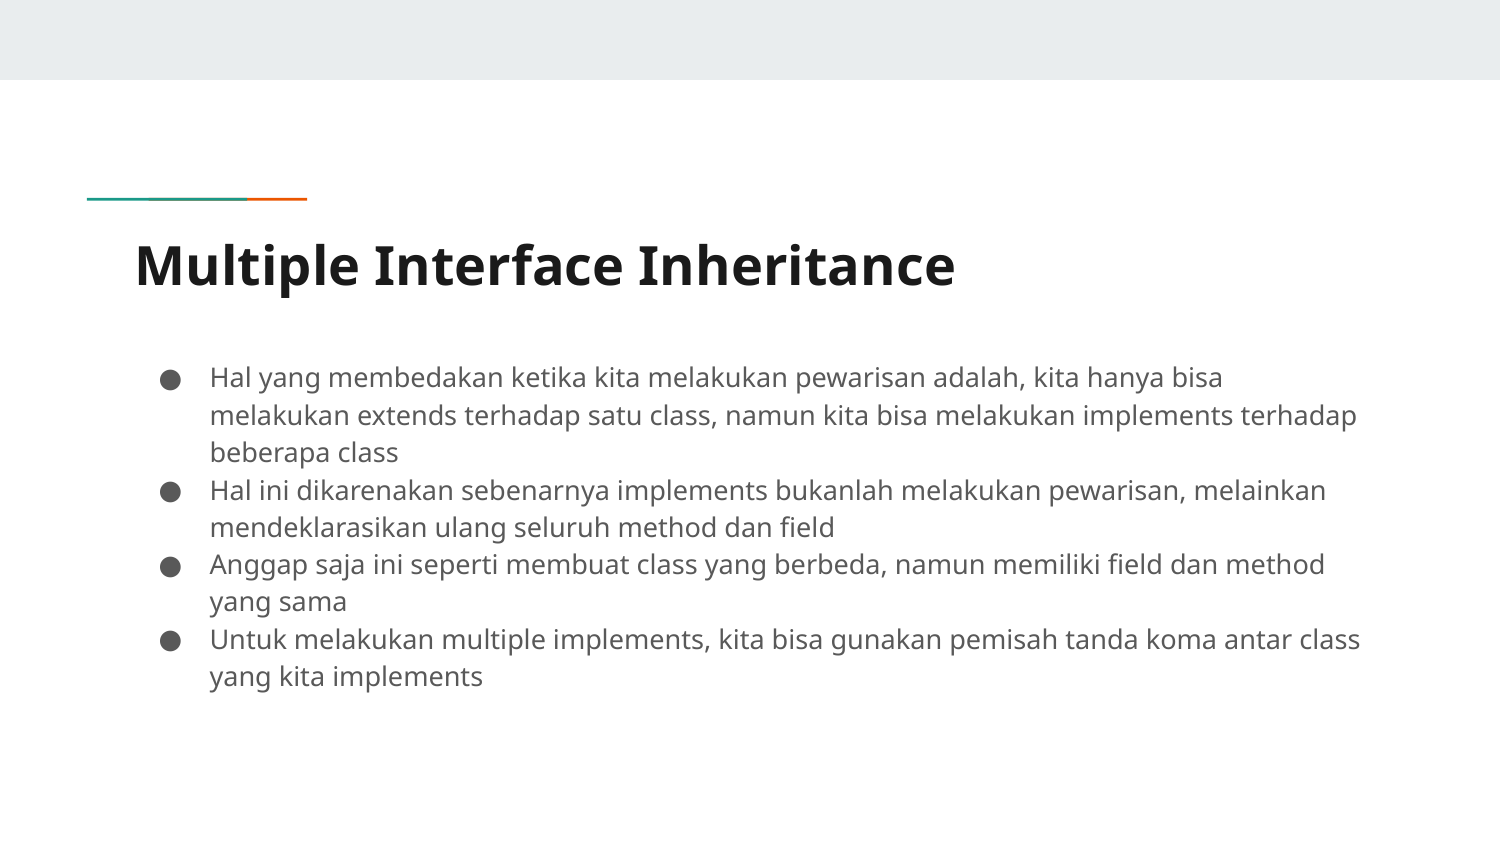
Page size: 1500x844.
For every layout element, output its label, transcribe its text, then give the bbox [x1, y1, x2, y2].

list Hal yang membedakan ketika kita melakukan pewarisan adalah, kita hanya bisa melakukan extends terhadap satu class, namun kita bisa melakukan implements terhadap beberapa class Hal ini dikarenakan sebenarnya implements bukanlah melakukan pewarisan, melainkan mendeklarasikan ulang seluruh method dan field Anggap saja ini seperti membuat class yang berbeda, namun memiliki field dan method yang sama Untuk melakukan multiple implements, kita bisa gunakan pemisah tanda koma antar class yang kita implements [119, 341, 1381, 712]
title Multiple Interface Inheritance [119, 216, 1381, 305]
